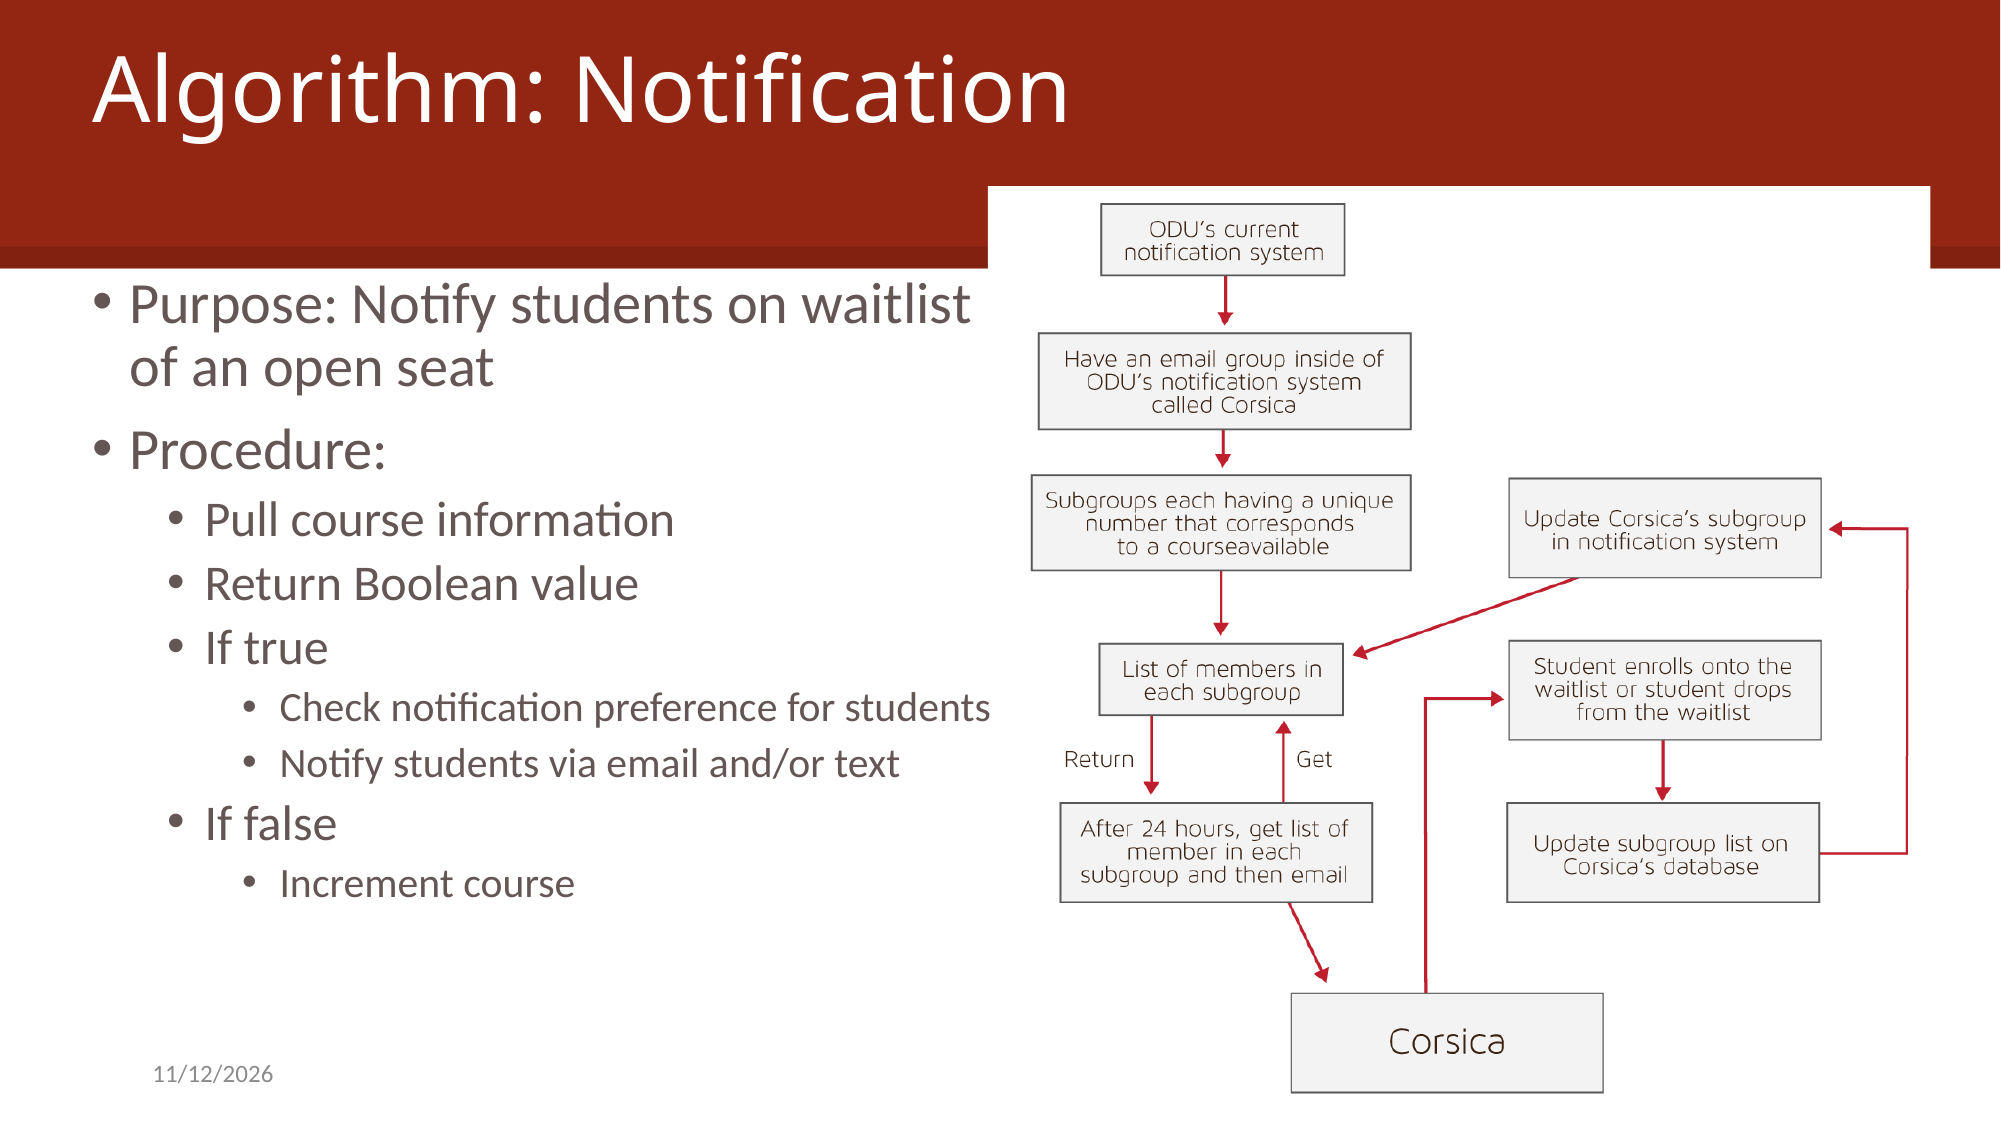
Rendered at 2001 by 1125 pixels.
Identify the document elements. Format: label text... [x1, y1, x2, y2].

picture [0, 0, 2001, 1125]
title Algorithm: Notification [77, 0, 1288, 202]
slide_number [137, 1042, 588, 1103]
list Purpose: Notify students on waitlist of an open seat Procedure: Pull course information Return Boolean value If true Check notification preference for students Notify students via email and/or text If false Increment course [77, 265, 987, 980]
